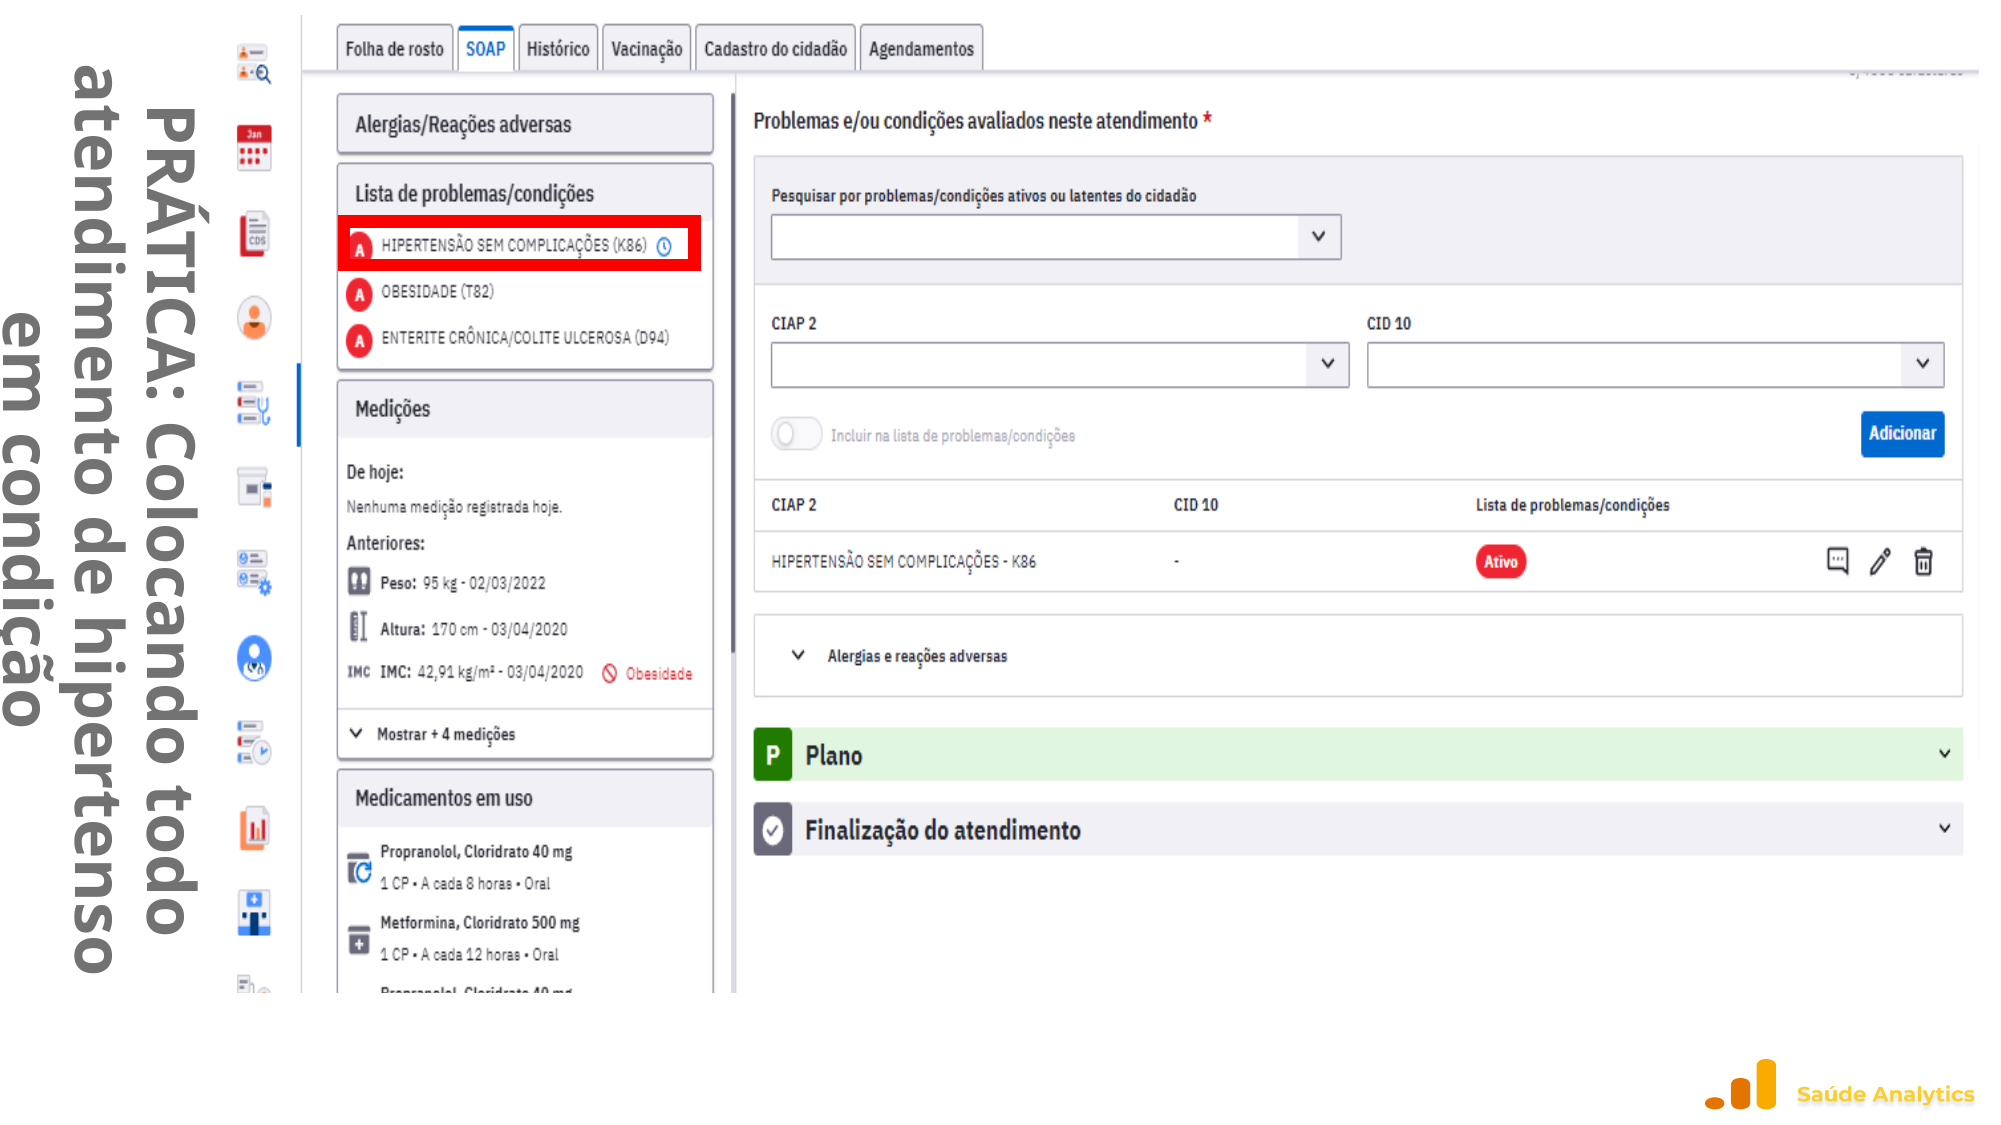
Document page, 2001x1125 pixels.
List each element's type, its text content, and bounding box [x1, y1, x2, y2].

picture [1700, 1052, 1980, 1125]
picture [212, 14, 1979, 993]
title PRÁTICA: Colocando todo atendimento de hipertenso em condição [21, 15, 212, 993]
